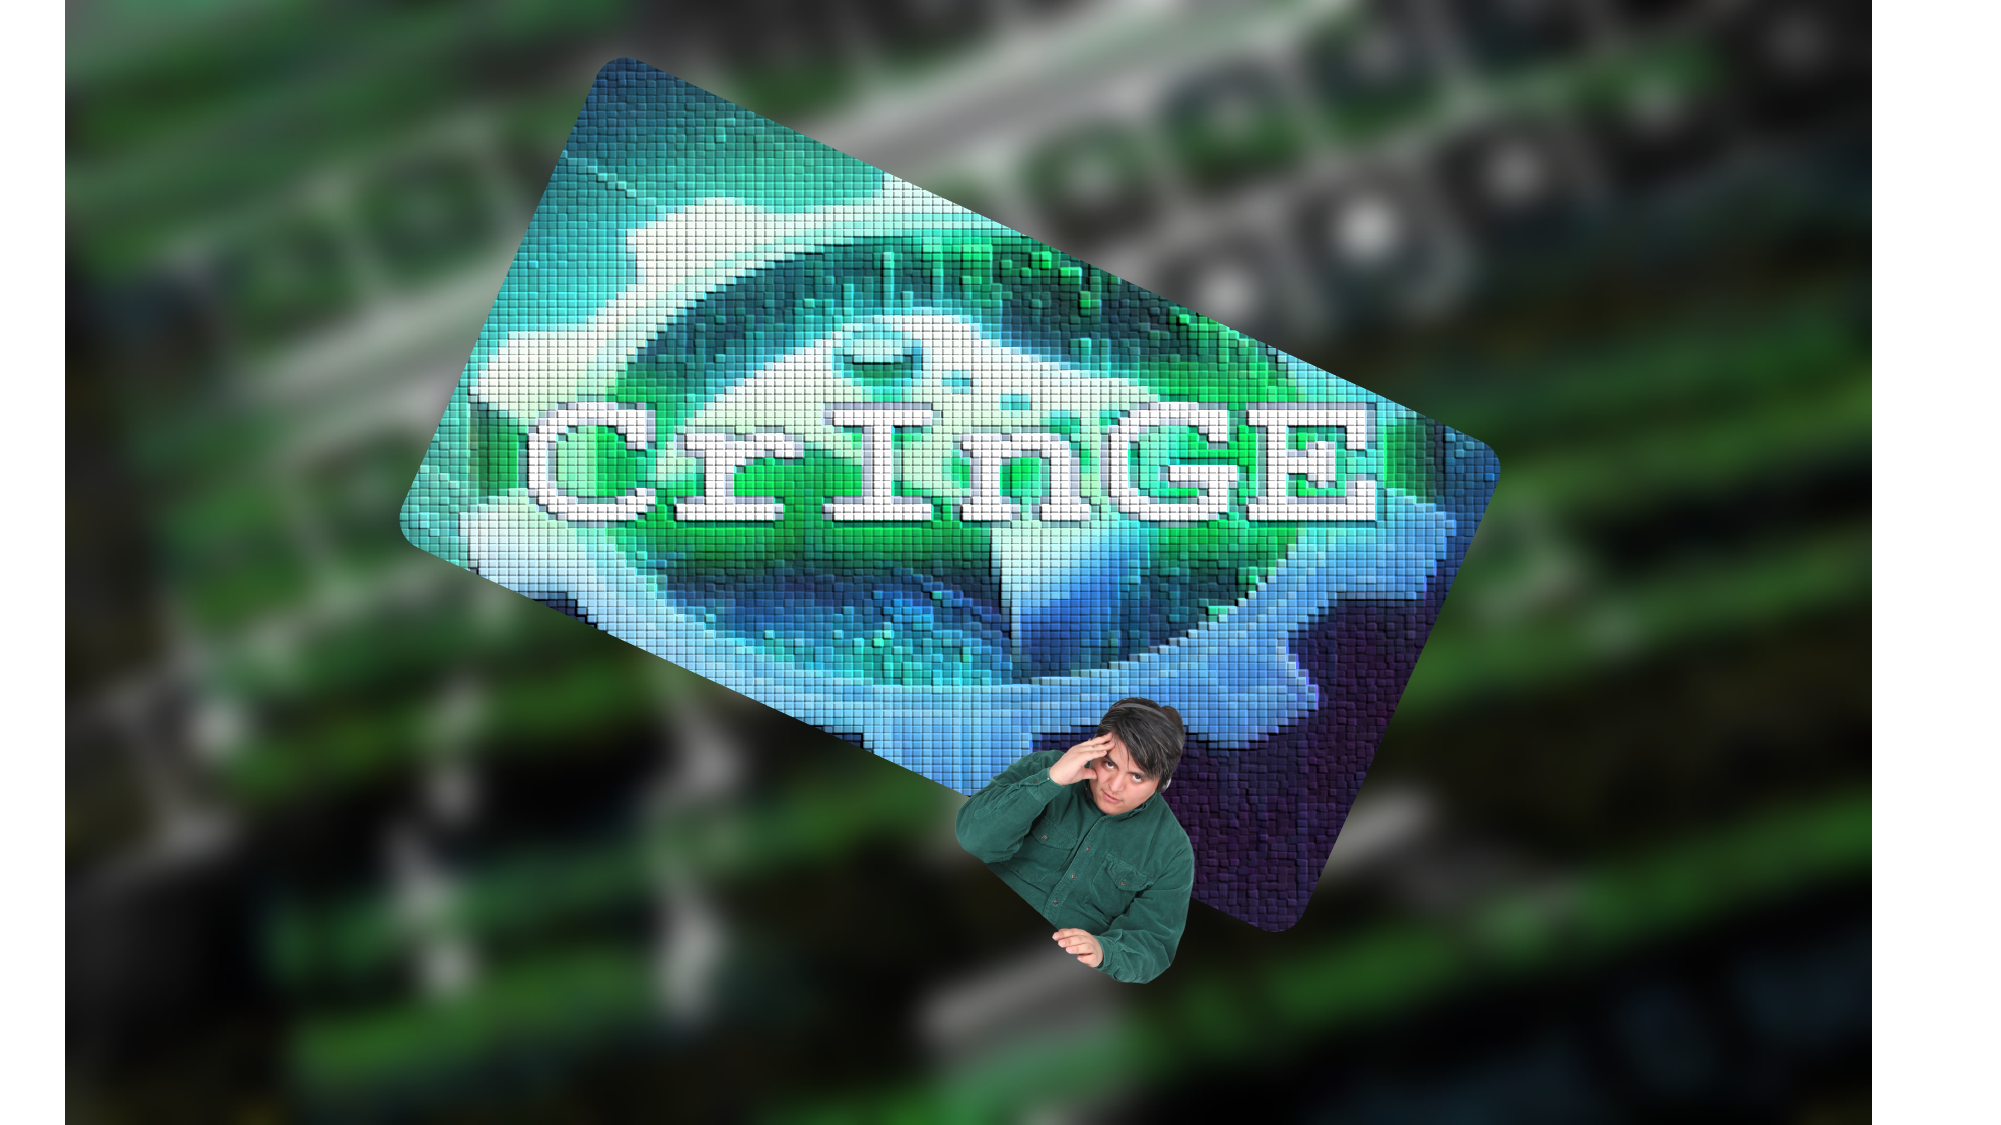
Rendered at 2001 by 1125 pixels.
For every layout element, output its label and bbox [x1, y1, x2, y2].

picture [65, 0, 1872, 1125]
text_box [455, 227, 1445, 955]
